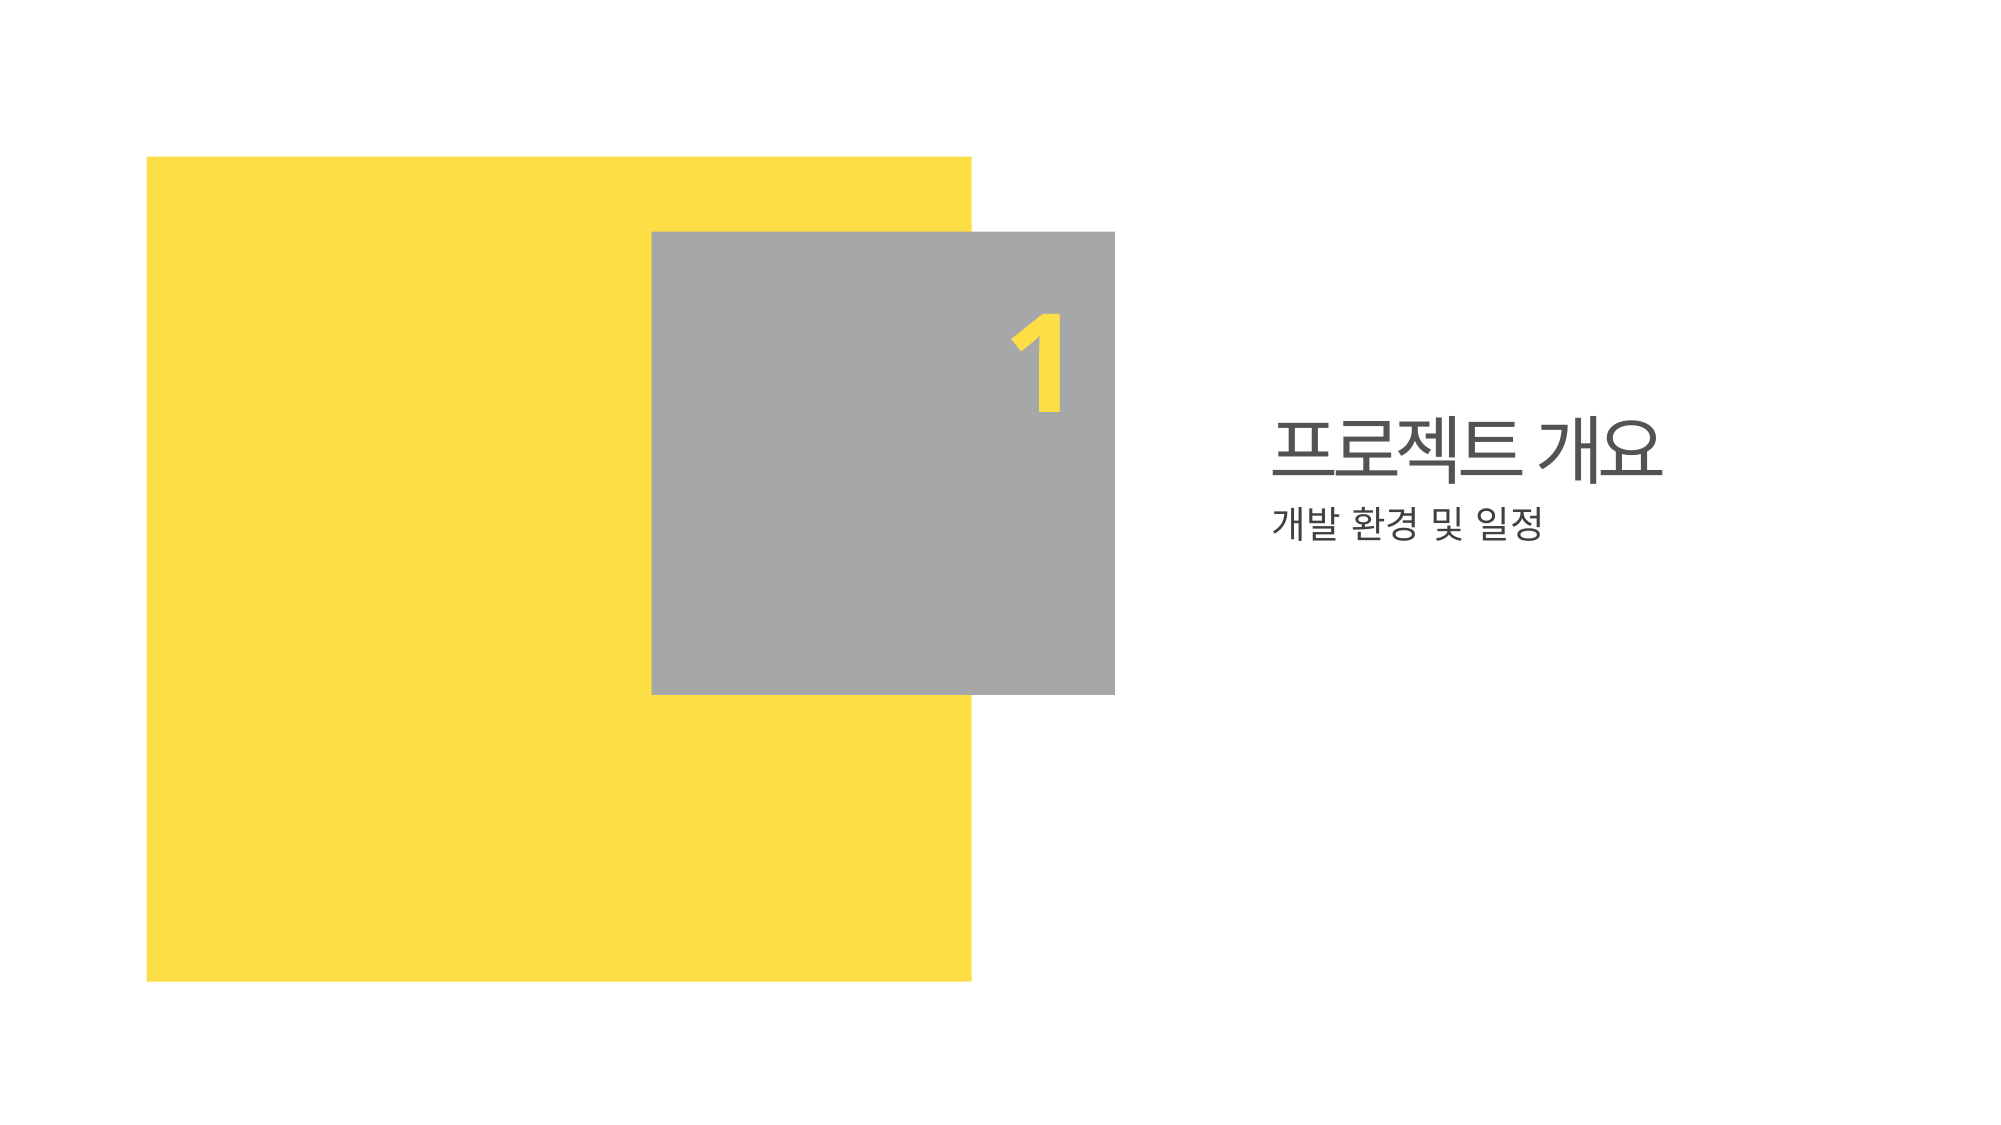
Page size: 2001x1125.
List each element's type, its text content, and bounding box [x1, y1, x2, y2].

text_box 개발 환경 및 일정 [1256, 494, 1678, 554]
text_box 프로젝트 개요 [1254, 396, 1682, 502]
text_box 1 [988, 267, 1098, 448]
text_box [651, 231, 1116, 696]
text_box [146, 156, 973, 983]
